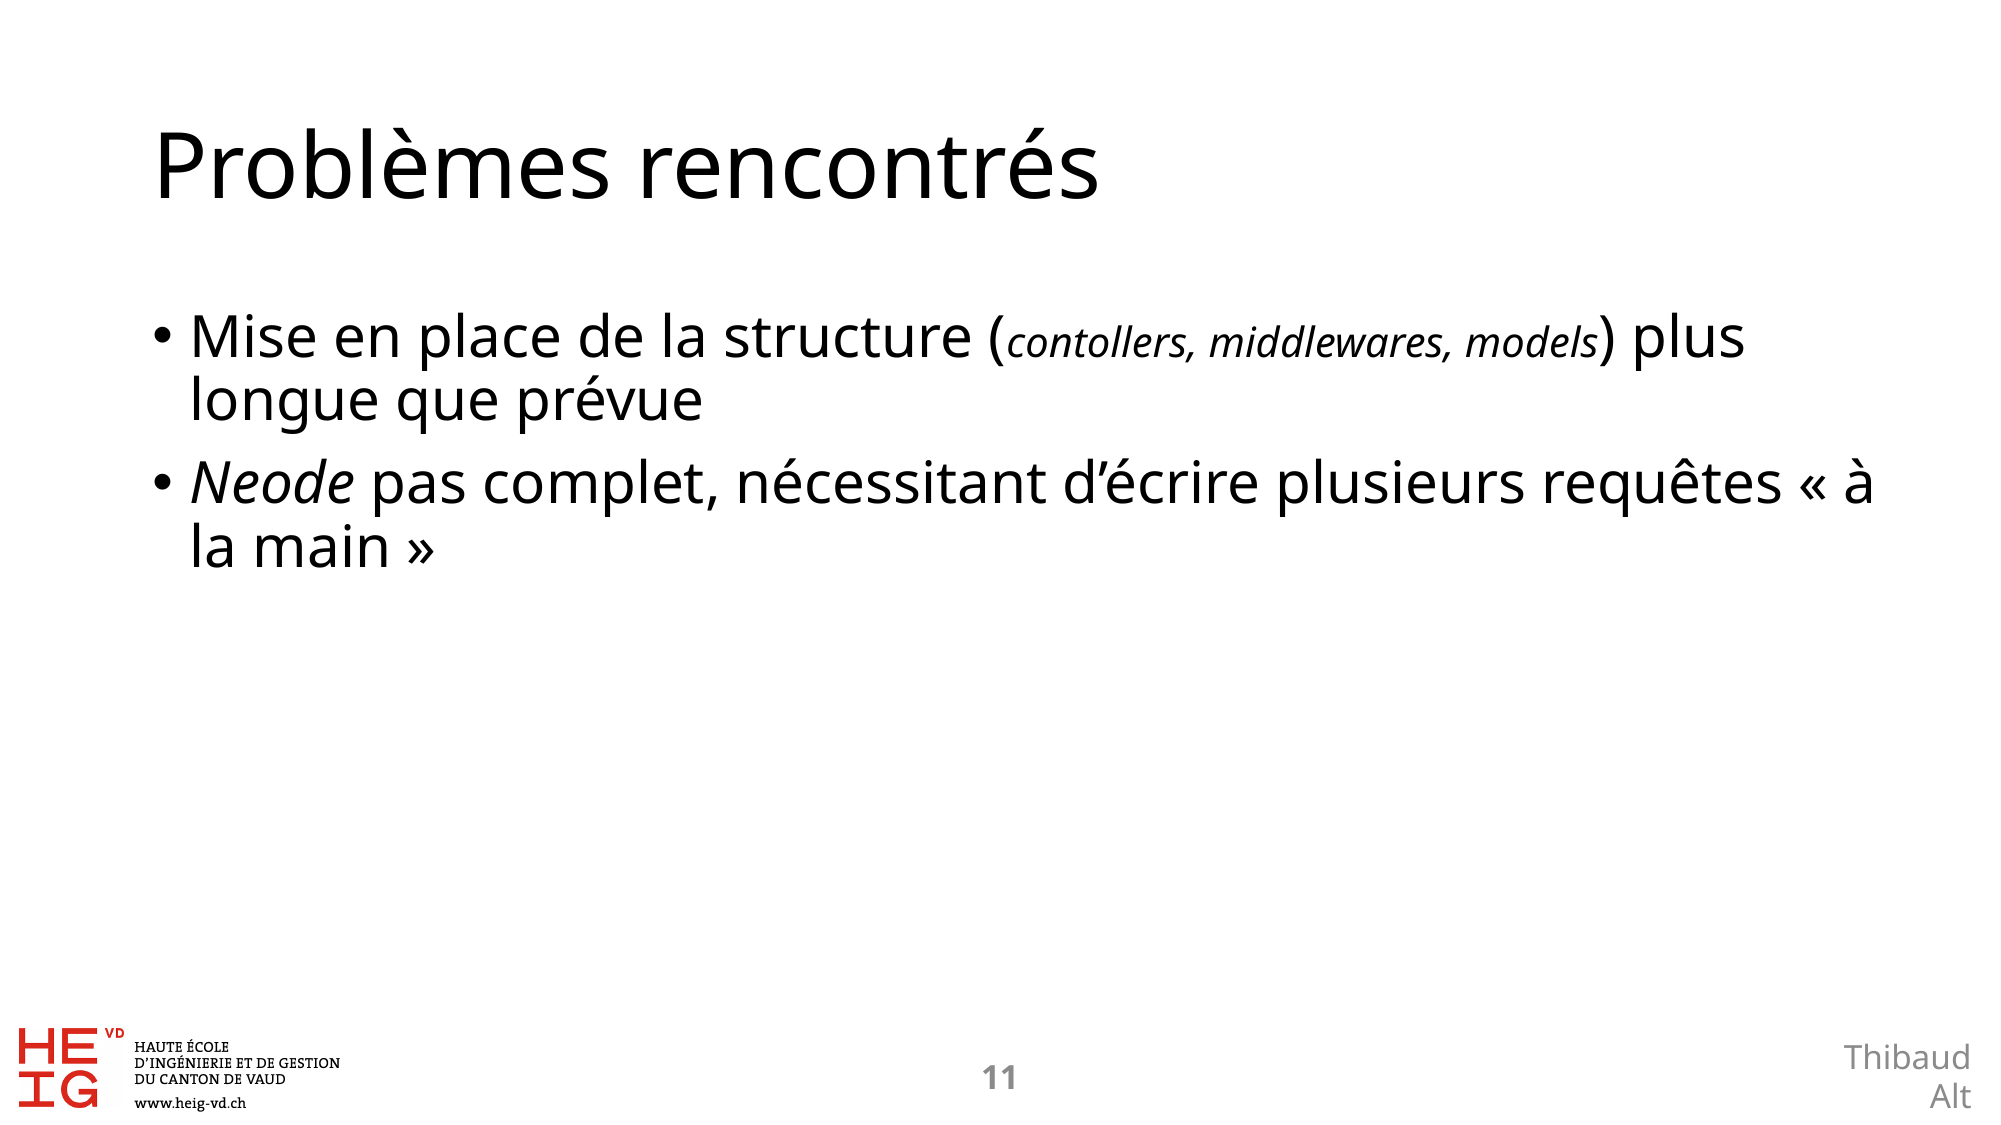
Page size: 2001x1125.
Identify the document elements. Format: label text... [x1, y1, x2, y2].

title Problèmes rencontrés [137, 59, 1863, 278]
slide_number 10 [774, 1048, 1225, 1109]
picture [19, 1028, 124, 1108]
picture [131, 1025, 351, 1118]
list Mise en place de la structure (contollers, middlewares, models) plus longue que prévue Neode pas complet, nécessitant d’écrire plusieurs requêtes « à la main » [137, 299, 1920, 1014]
